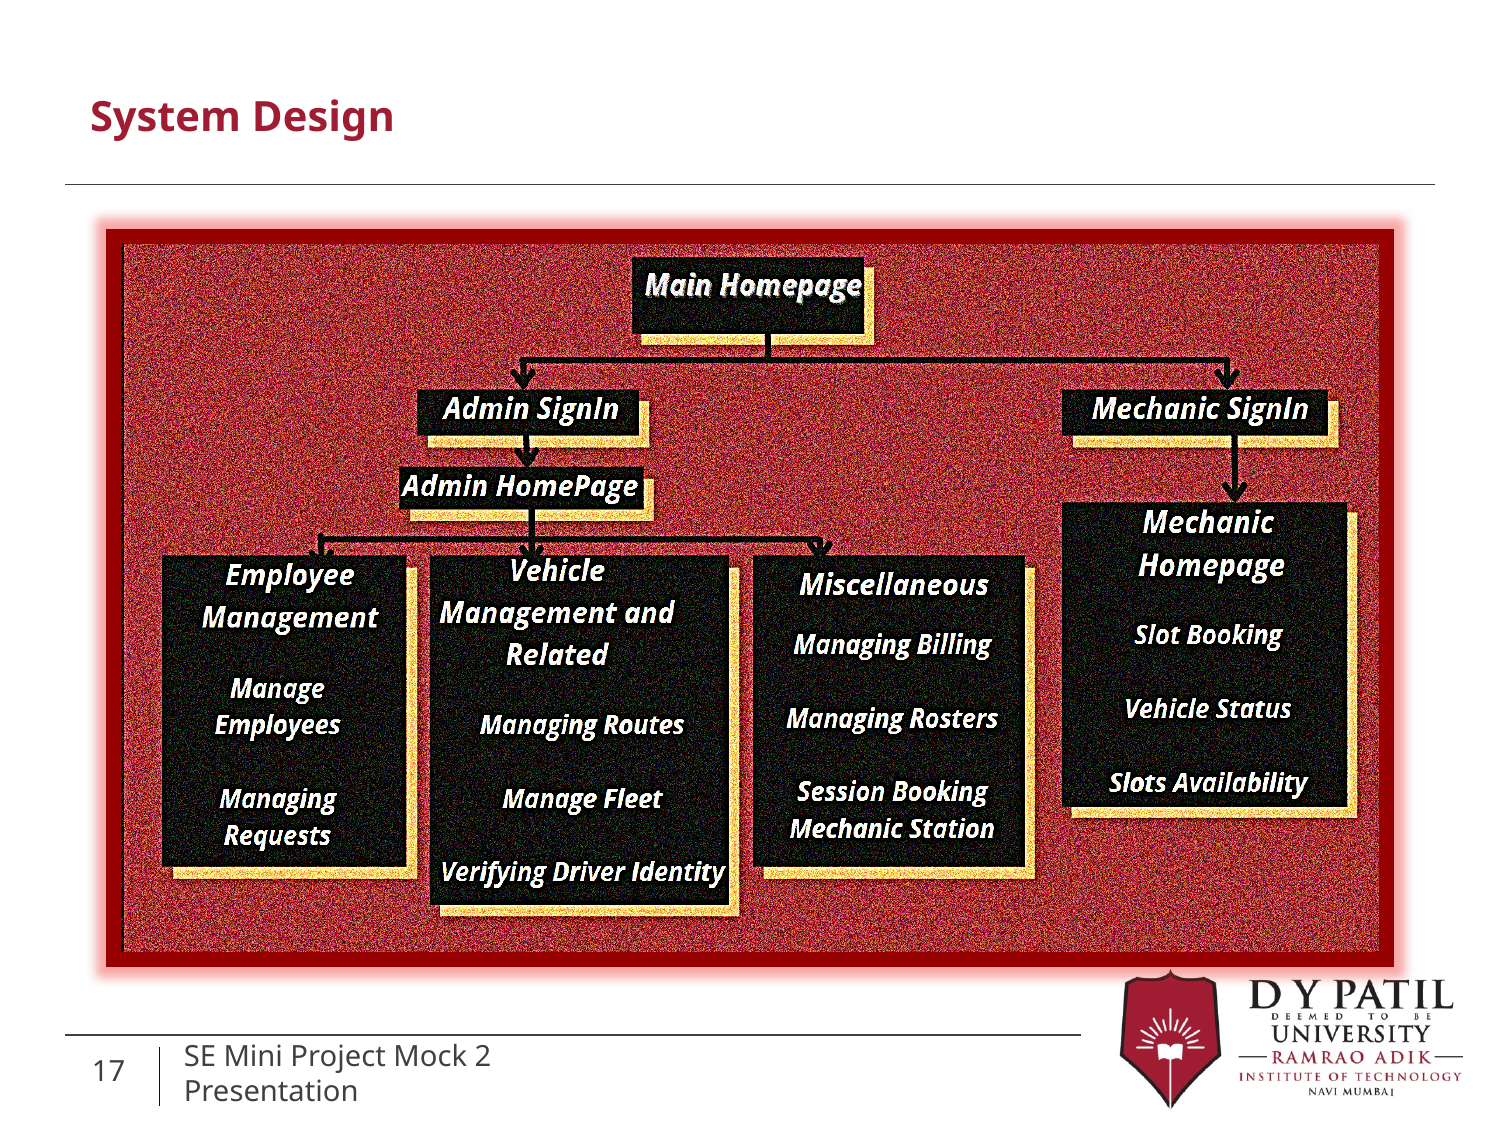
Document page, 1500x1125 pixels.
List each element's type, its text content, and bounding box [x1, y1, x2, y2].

picture [1094, 948, 1500, 1125]
footer SE Mini Project Mock 2 Presentation [168, 1042, 644, 1103]
title System Design [75, 45, 1425, 185]
slide_number 17 [76, 1042, 155, 1103]
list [120, 243, 1380, 953]
